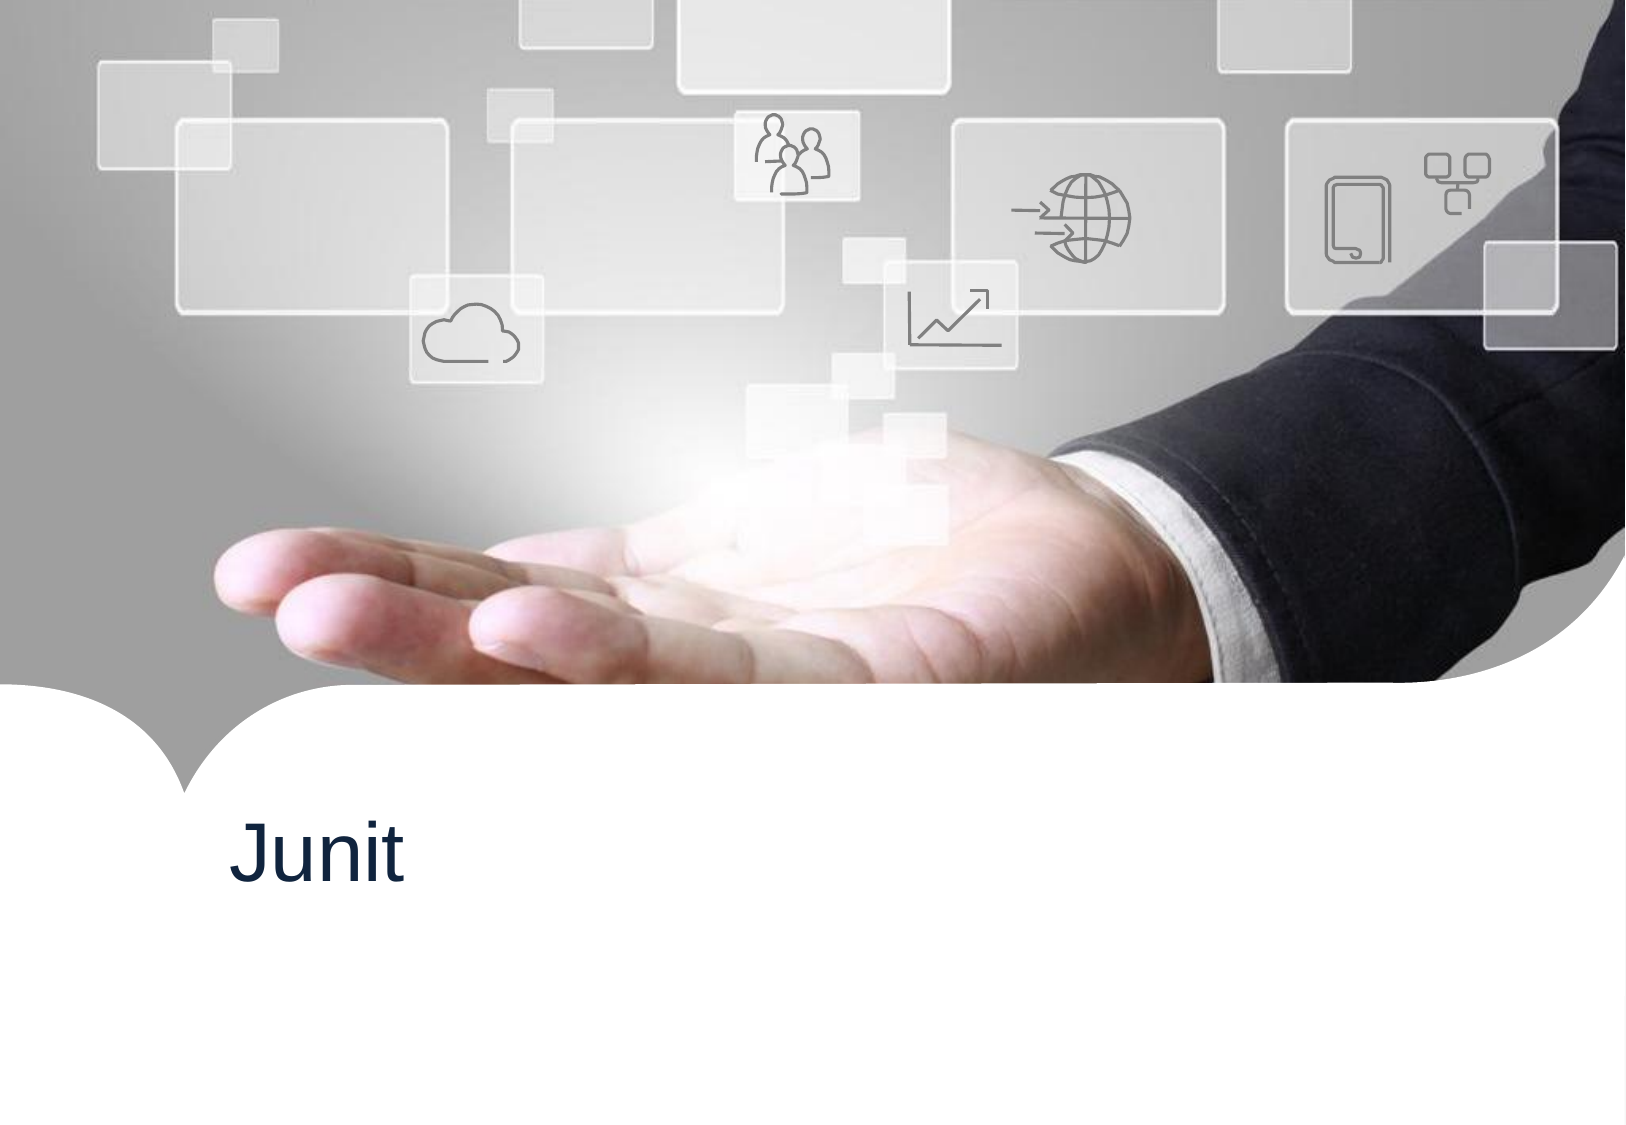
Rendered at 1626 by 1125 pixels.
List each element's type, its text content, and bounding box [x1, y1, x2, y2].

picture [0, 0, 1625, 736]
title Junit [0, 736, 1625, 961]
